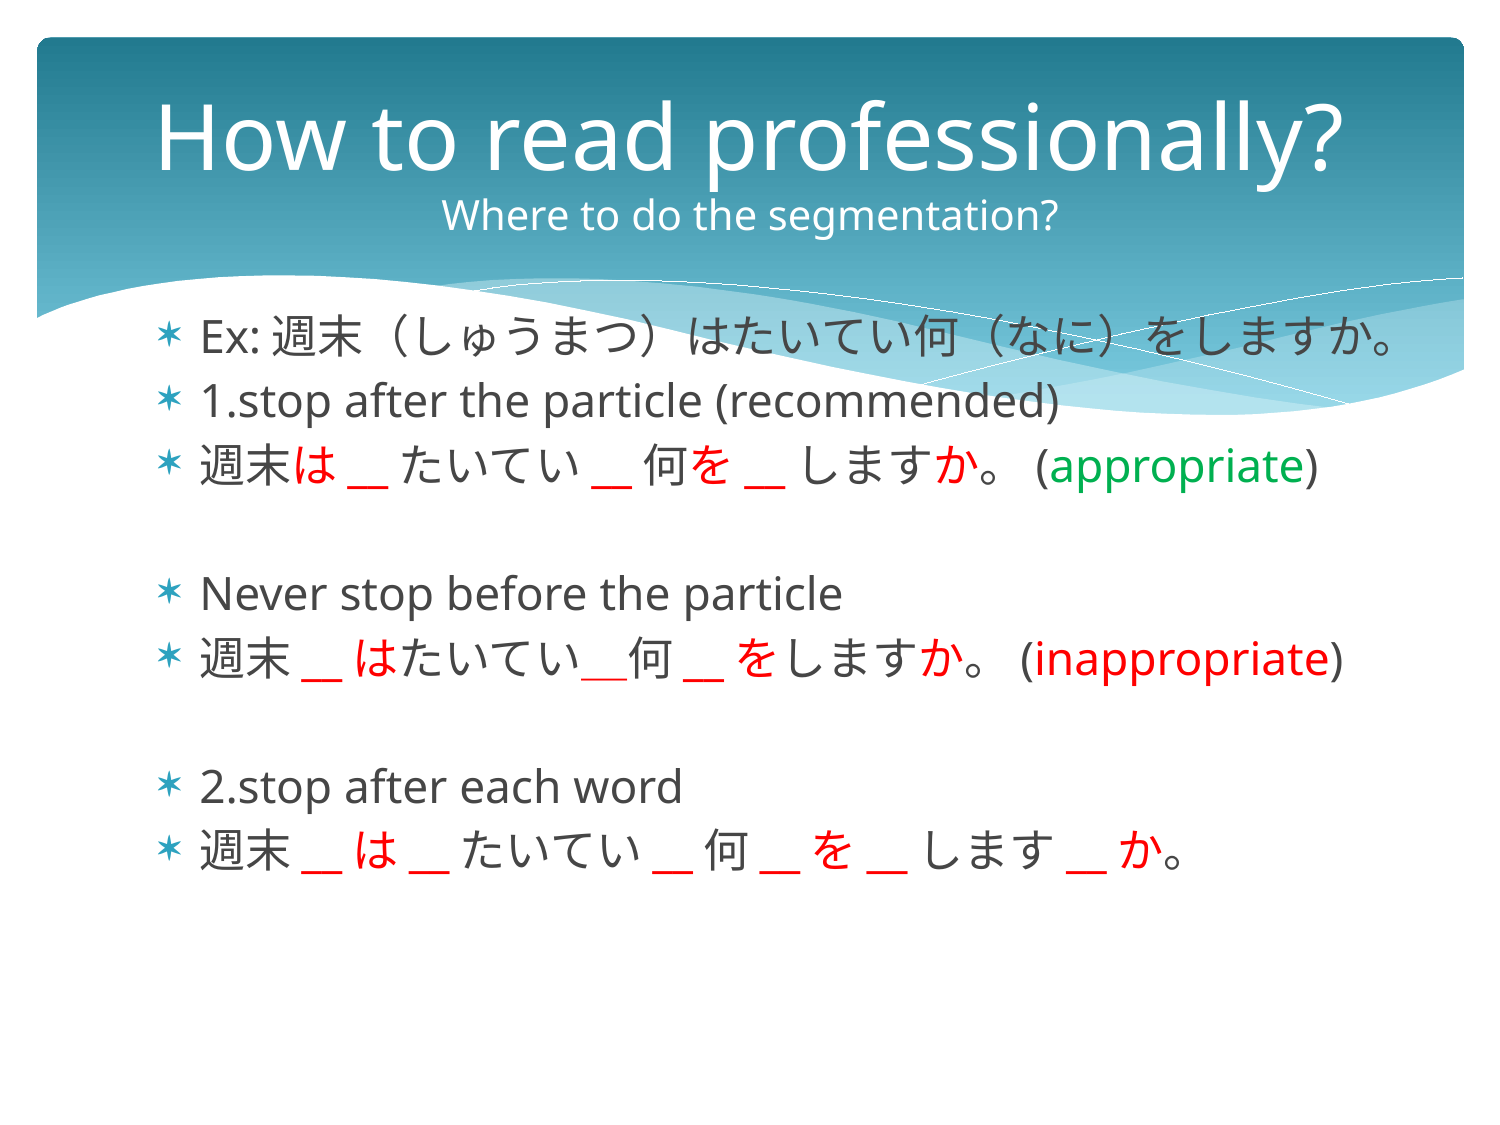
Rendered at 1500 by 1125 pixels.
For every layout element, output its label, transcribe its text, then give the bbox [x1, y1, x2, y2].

list Ex:週末（しゅうまつ）はたいてい何（なに）をしますか。 1.stop after the particle (recommended) 週末は__たいてい__何を__しますか。(appropriate) Never stop before the particle 週末__はたいてい＿何__をしますか。(inappropriate) 2.stop after each word 週末__は__たいてい__何__を__します__か。 [143, 299, 1413, 1005]
title How to read professionally? Where to do the segmentation? [75, 55, 1425, 261]
